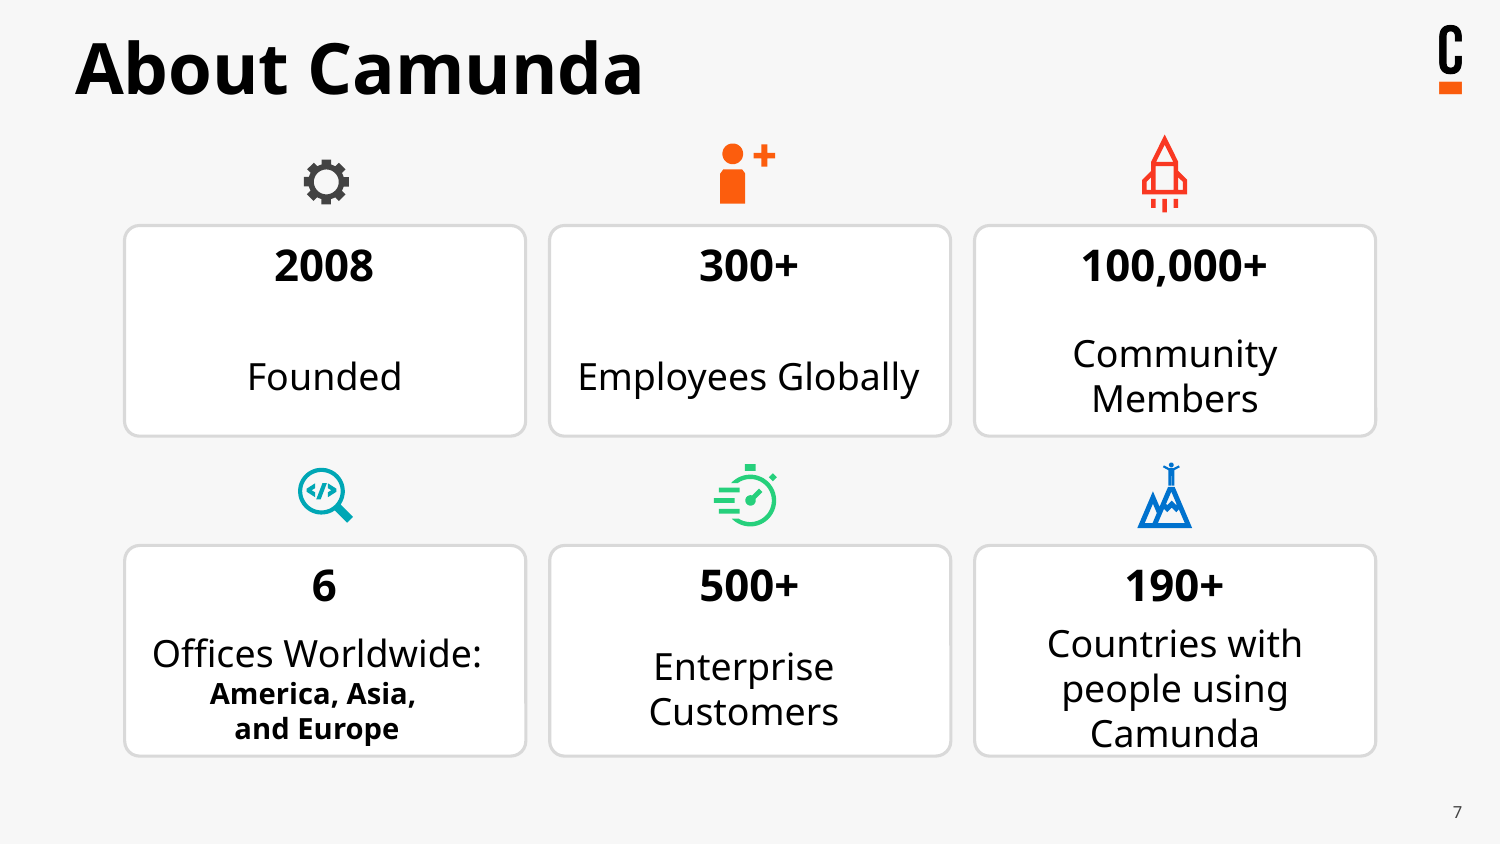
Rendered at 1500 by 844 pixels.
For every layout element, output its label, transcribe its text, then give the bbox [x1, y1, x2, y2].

text_box Employees Globally [549, 310, 948, 440]
text_box [974, 225, 1376, 310]
text_box 500+ [549, 556, 948, 611]
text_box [713, 463, 778, 527]
text_box [980, 753, 1370, 757]
text_box Enterprise Customers [561, 623, 927, 753]
text_box 100,000+ [974, 236, 1372, 291]
text_box [974, 545, 1376, 623]
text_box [1141, 134, 1188, 213]
text_box Community Members [974, 310, 1376, 440]
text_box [719, 143, 776, 204]
text_box [549, 545, 951, 757]
text_box Offices Worldwide: America, Asia, and Europe [124, 623, 510, 753]
text_box 2008 [124, 236, 522, 291]
text_box Countries with people using Camunda [974, 623, 1376, 753]
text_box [1137, 462, 1193, 529]
picture [1401, 10, 1500, 109]
slide_number ‹#› [1372, 788, 1463, 824]
text_box [303, 159, 349, 205]
text_box 300+ [549, 236, 948, 291]
text_box [549, 225, 951, 430]
text_box 6 [124, 556, 523, 611]
title About Camunda [75, 18, 1425, 135]
text_box Founded [124, 310, 526, 440]
text_box [124, 545, 526, 757]
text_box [297, 467, 354, 523]
text_box [124, 225, 526, 310]
text_box 190+ [974, 556, 1373, 611]
